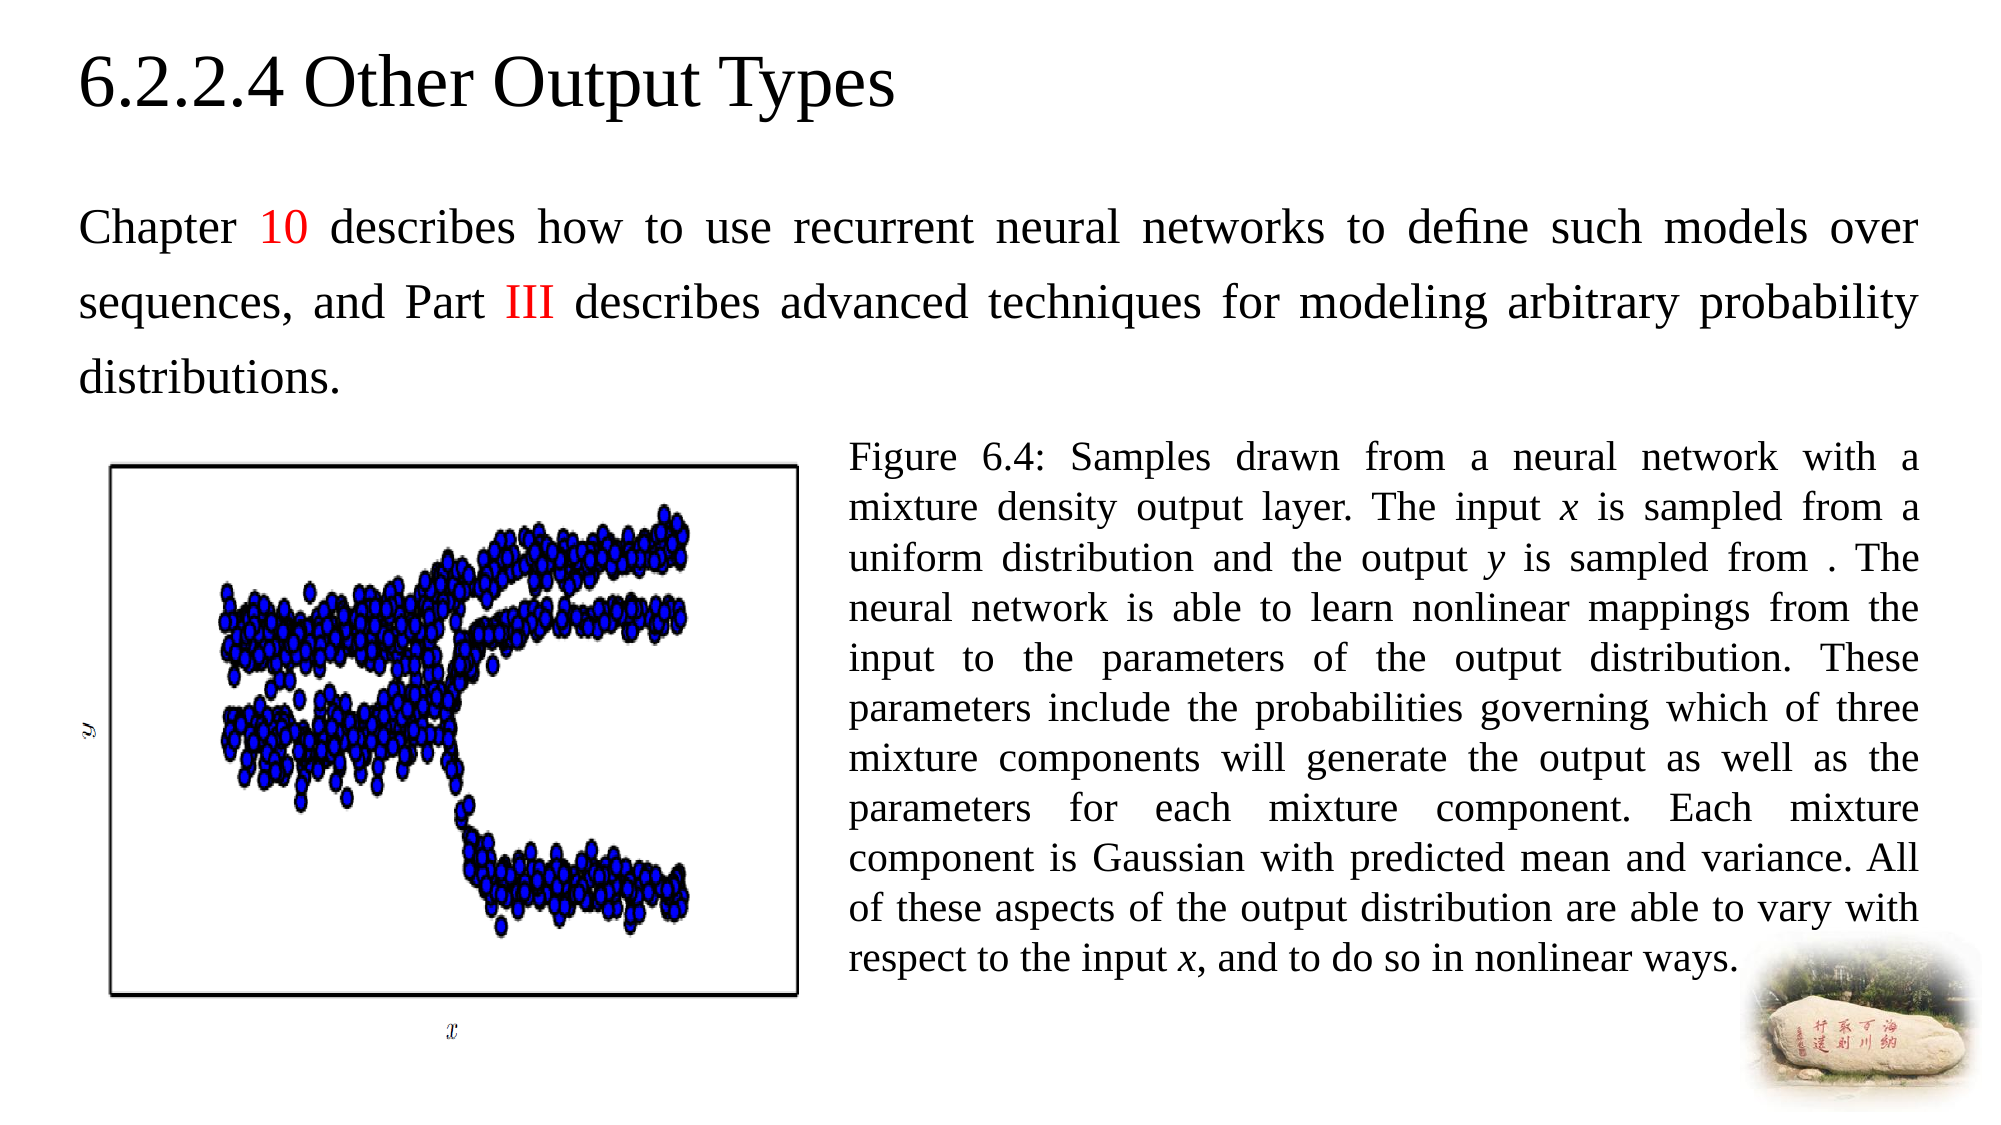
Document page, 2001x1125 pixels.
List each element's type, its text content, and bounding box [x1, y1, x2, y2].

list Chapter 10 describes how to use recurrent neural networks to deﬁne such models over sequences, and Part III describes advanced techniques for modeling arbitrary probability distributions. [63, 171, 1936, 1014]
title 6.2.2.4 Other Output Types [63, 21, 1936, 142]
picture [79, 413, 818, 1043]
picture [1740, 927, 1985, 1112]
